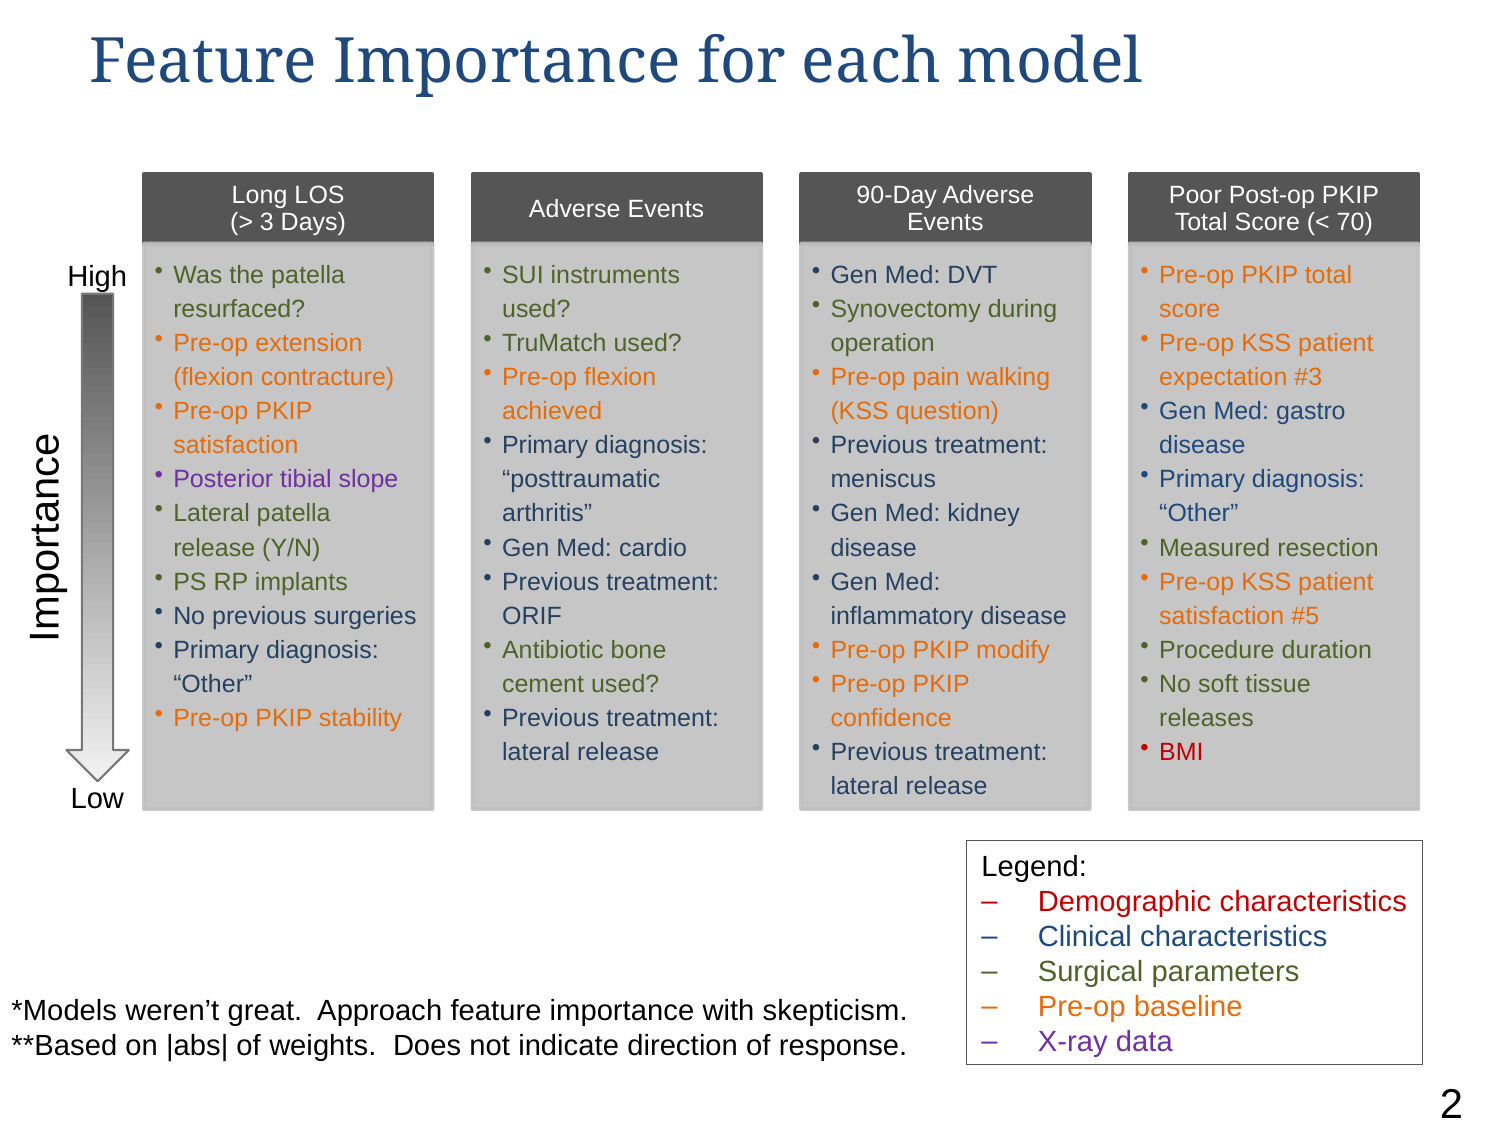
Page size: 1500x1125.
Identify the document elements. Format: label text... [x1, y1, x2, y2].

title Feature Importance for each model [75, 12, 1425, 200]
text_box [143, 158, 1419, 826]
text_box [9, 249, 144, 823]
text_box Legend: Demographic characteristics Clinical characteristics Surgical parameters Pre-op baseline X-ray data [966, 840, 1423, 1065]
text_box *Models weren’t great. Approach feature importance with skepticism. **Based on |abs| of weights. Does not indicate direction of response. [0, 983, 924, 1069]
slide_number 29 [1425, 1069, 1482, 1125]
